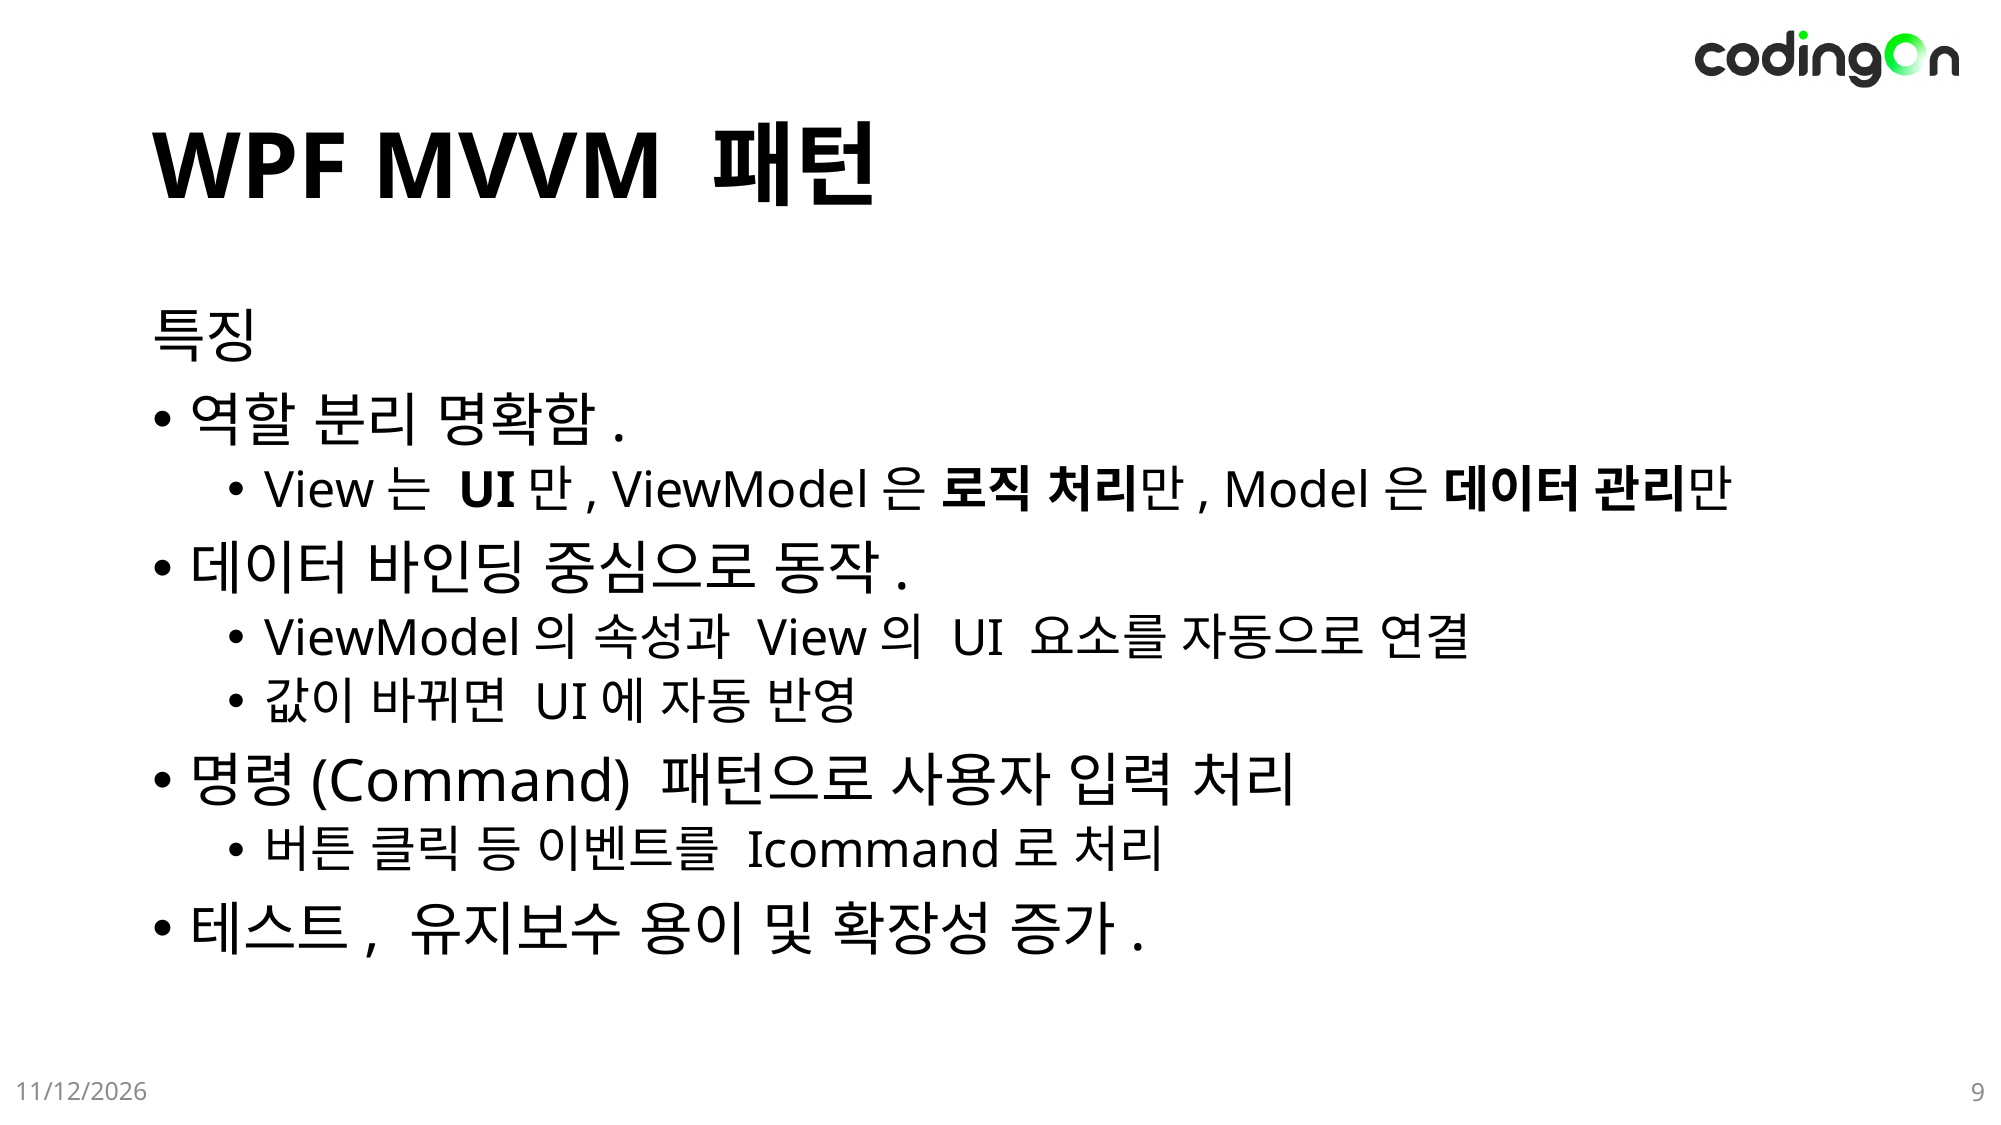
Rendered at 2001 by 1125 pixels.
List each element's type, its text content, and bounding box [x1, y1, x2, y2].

picture [1695, 30, 1959, 88]
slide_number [0, 1062, 450, 1123]
slide_number 9 [1550, 1063, 2000, 1124]
list 특징 역할 분리 명확함. View는 UI만, ViewModel은 로직 처리만, Model은 데이터 관리만 데이터 바인딩 중심으로 동작. ViewModel의 속성과 View의 UI 요소를 자동으로 연결 값이 바뀌면 UI에 자동 반영 명령(Command) 패턴으로 사용자 입력 처리 버튼 클릭 등 이벤트를 Icommand로 처리 테스트, 유지보수 용이 및 확장성 증가. [137, 299, 1863, 1014]
title WPF MVVM 패턴 [137, 59, 1863, 278]
